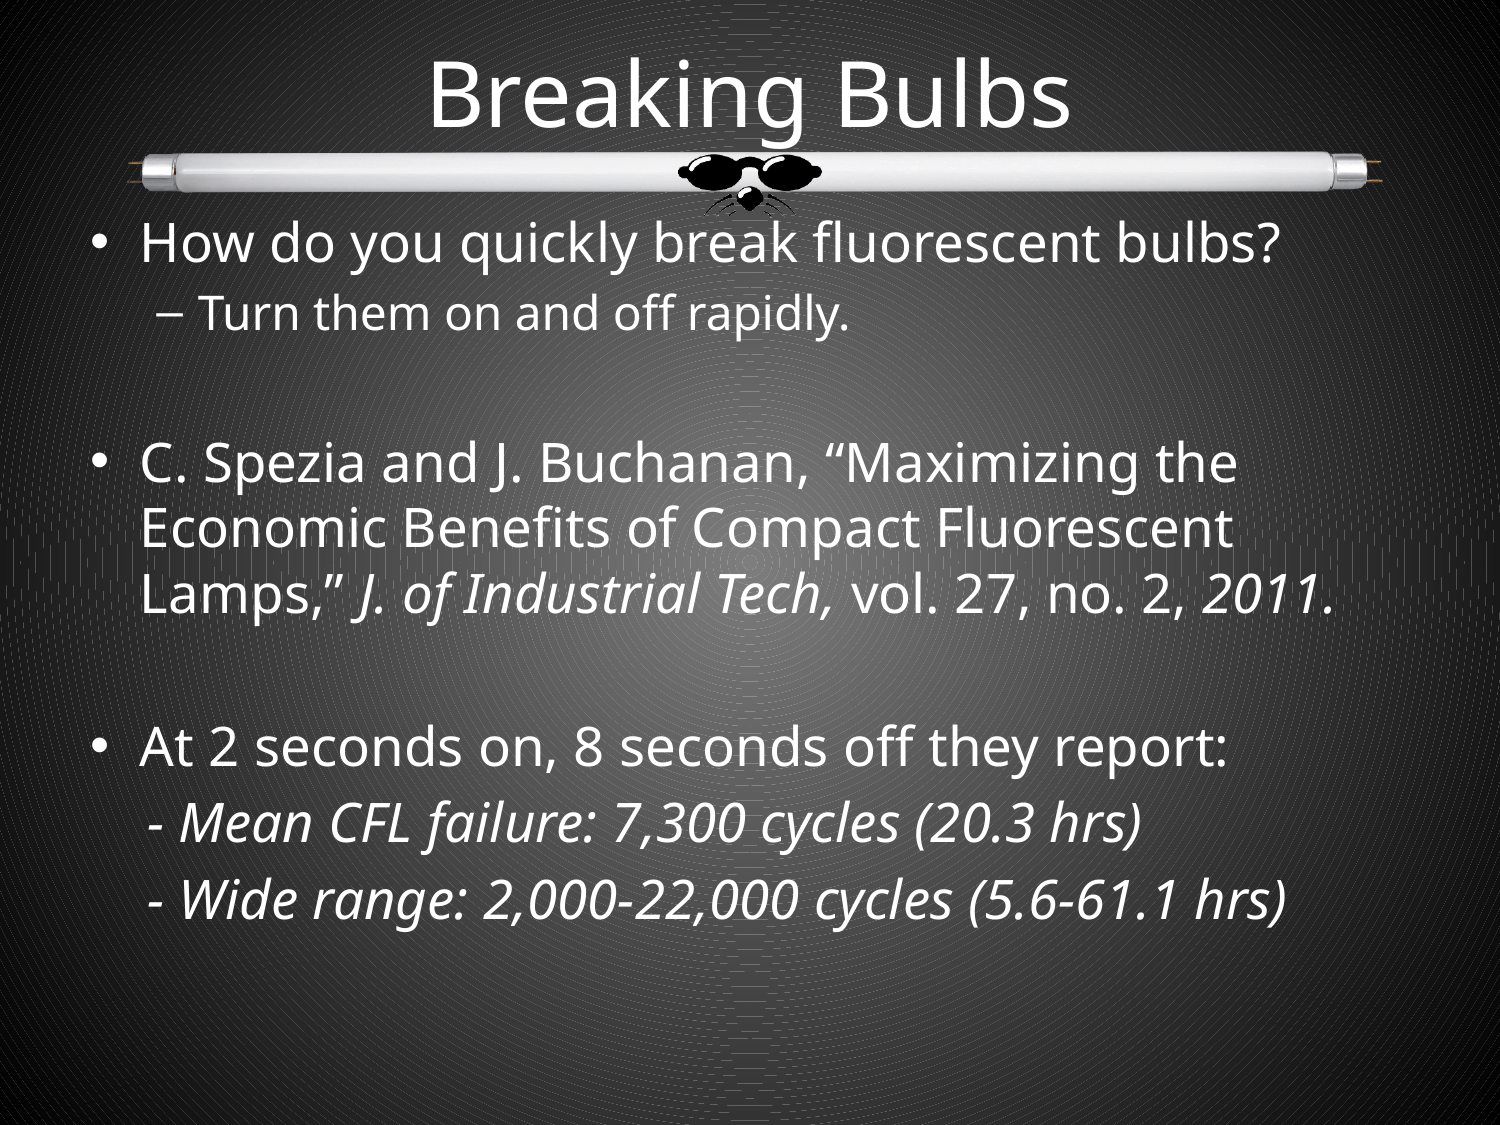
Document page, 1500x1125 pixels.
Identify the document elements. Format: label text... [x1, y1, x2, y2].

title Breaking Bulbs [75, 12, 1425, 171]
list How do you quickly break fluorescent bulbs? Turn them on and off rapidly. C. Spezia and J. Buchanan, “Maximizing the Economic Benefits of Compact Fluorescent Lamps,” J. of Industrial Tech, vol. 27, no. 2, 2011. At 2 seconds on, 8 seconds off they report: - Mean CFL failure: 7,300 cycles (20.3 hrs) - Wide range: 2,000-22,000 cycles (5.6-61.1 hrs) [75, 200, 1413, 950]
picture [112, 171, 1400, 200]
